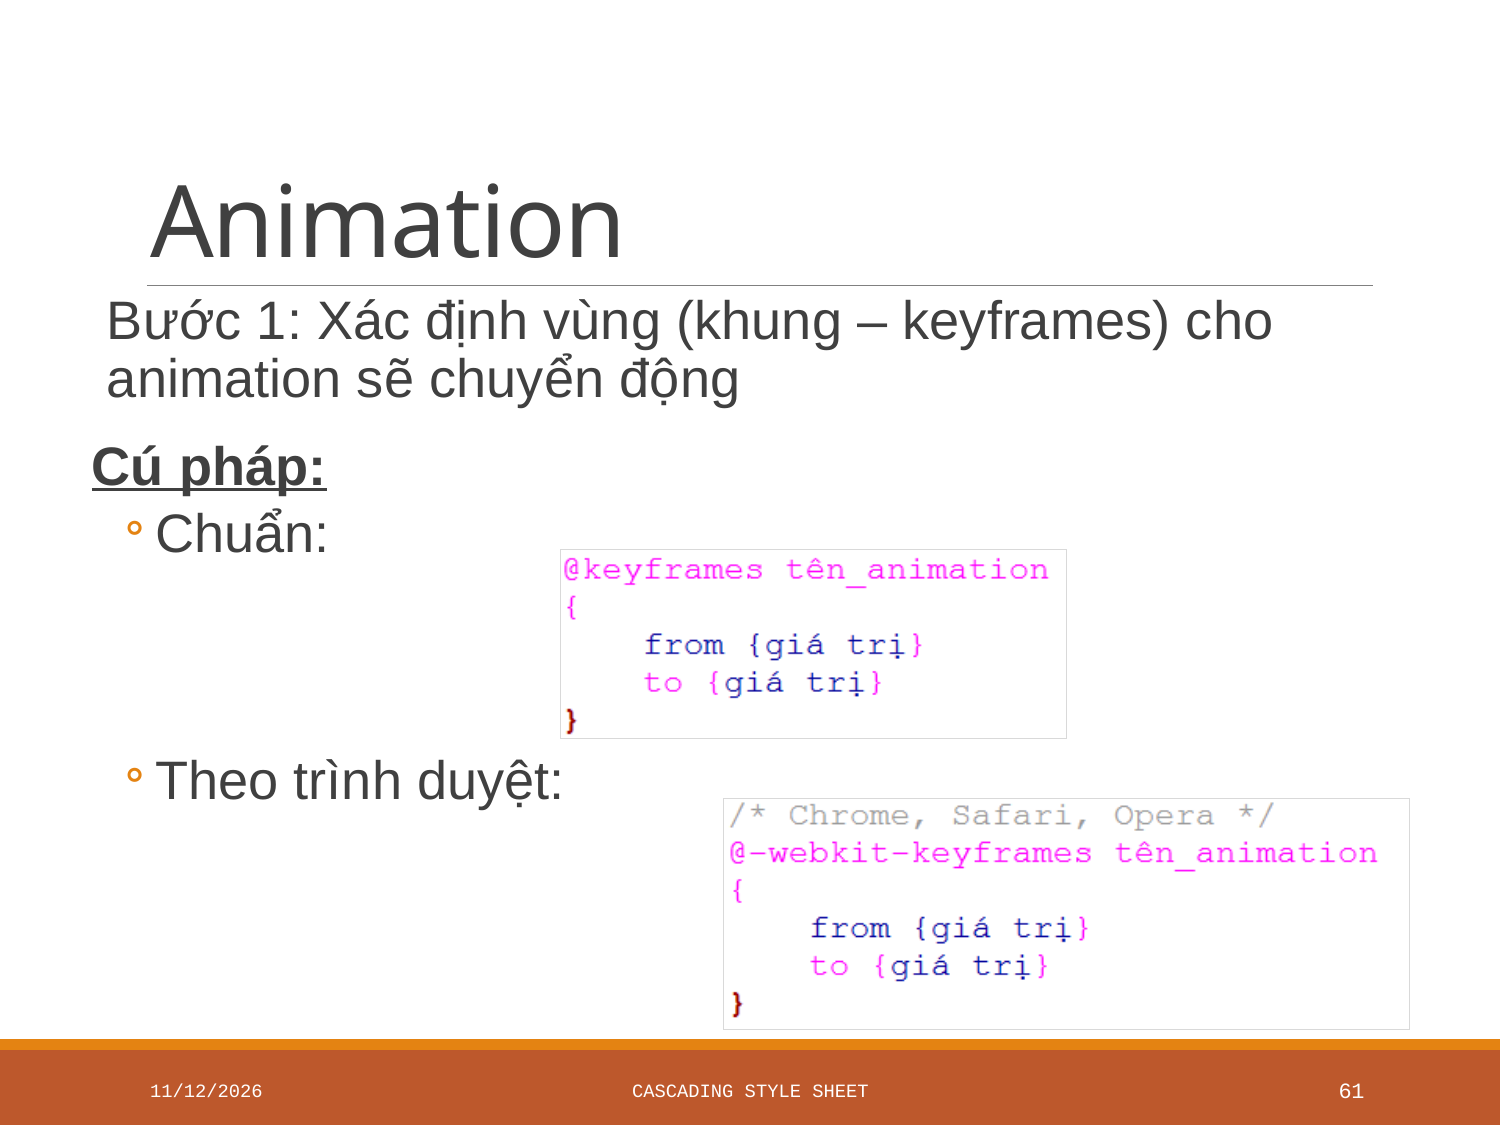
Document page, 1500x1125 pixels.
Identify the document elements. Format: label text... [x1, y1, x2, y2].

picture [723, 798, 1411, 1031]
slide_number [135, 1059, 440, 1120]
footer Cascading Style Sheet [453, 1059, 1047, 1120]
title Animation [135, 47, 1373, 285]
slide_number 61 [1218, 1059, 1380, 1120]
picture [559, 549, 1068, 740]
list Bước 1: Xác định vùng (khung – keyframes) cho animation sẽ chuyển động Cú pháp: Chuẩn: Theo trình duyệt: [91, 285, 1410, 1000]
